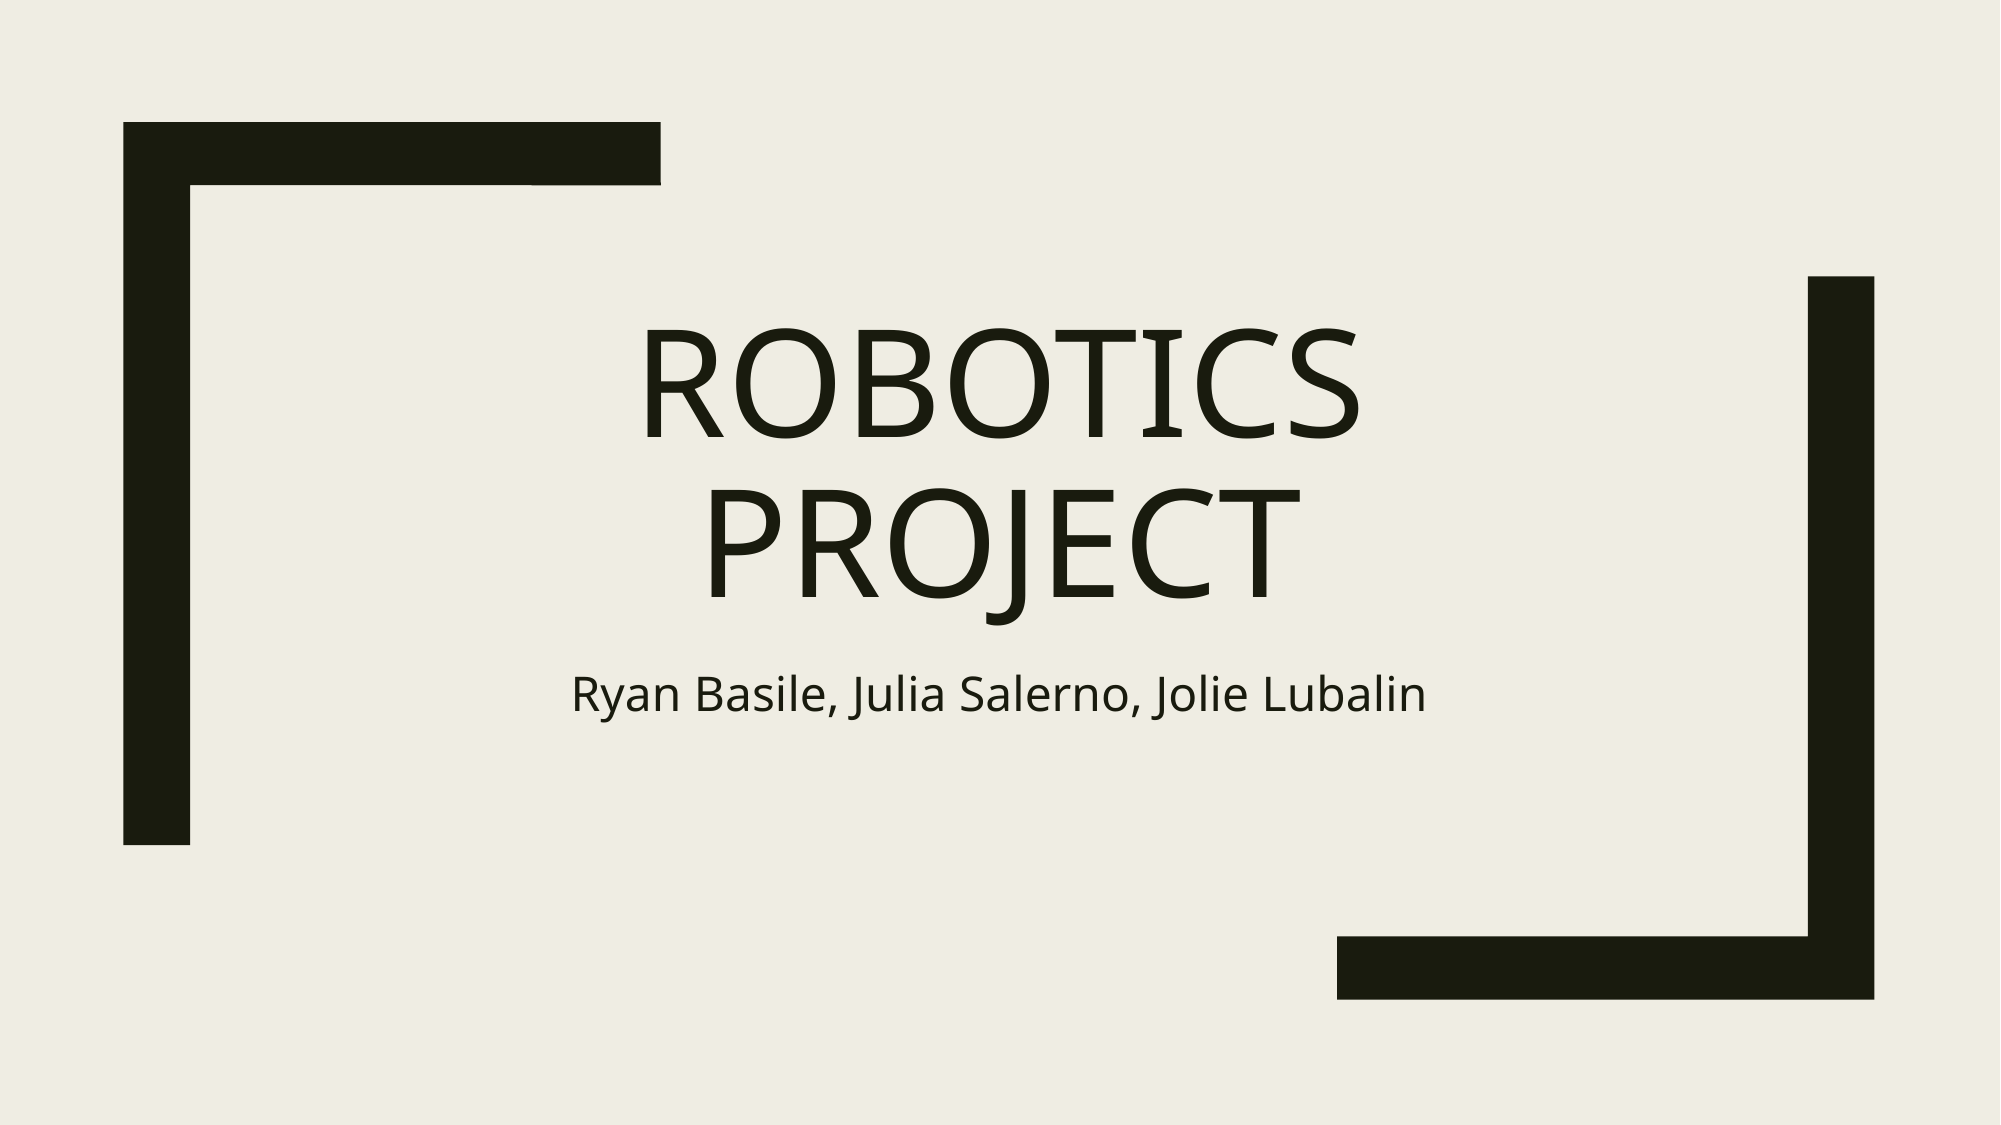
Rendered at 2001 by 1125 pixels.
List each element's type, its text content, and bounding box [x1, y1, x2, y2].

title Robotics Project [314, 293, 1686, 638]
subtitle Ryan Basile, Julia Salerno, Jolie Lubalin [439, 649, 1561, 828]
